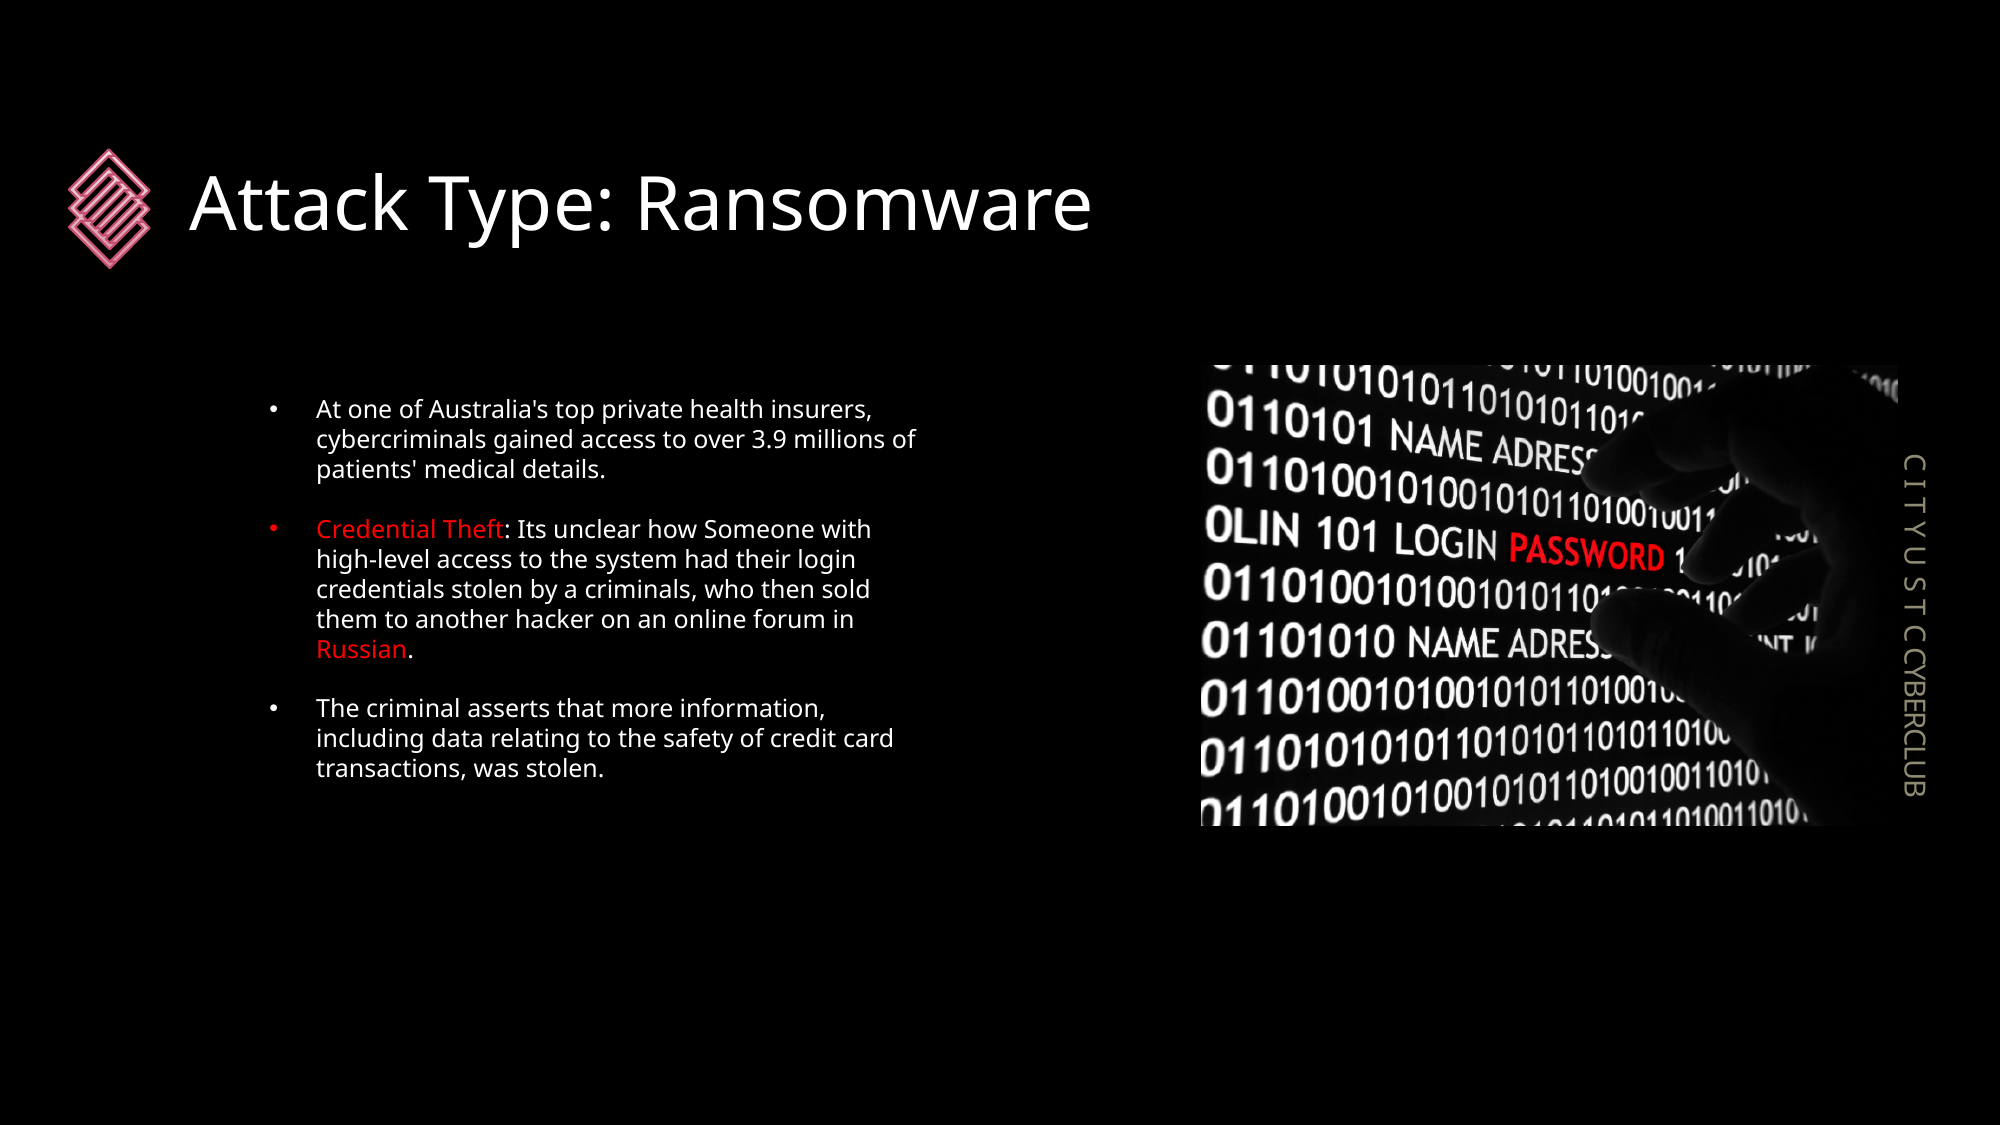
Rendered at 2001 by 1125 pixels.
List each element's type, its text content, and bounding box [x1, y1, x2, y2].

text_box At one of Australia's top private health insurers, cybercriminals gained access to over 3.9 millions of patients' medical details. Credential Theft: Its unclear how Someone with high-level access to the system had their login credentials stolen by a criminals, who then sold them to another hacker on an online forum in Russian. The criminal asserts that more information, including data relating to the safety of credit card transactions, was stolen. [254, 341, 939, 821]
picture [1200, 365, 1899, 827]
text_box Attack Type: Ransomware [174, 148, 1157, 254]
text_box C I T Y U S T C CYBERCLUB [1897, 451, 1930, 1047]
